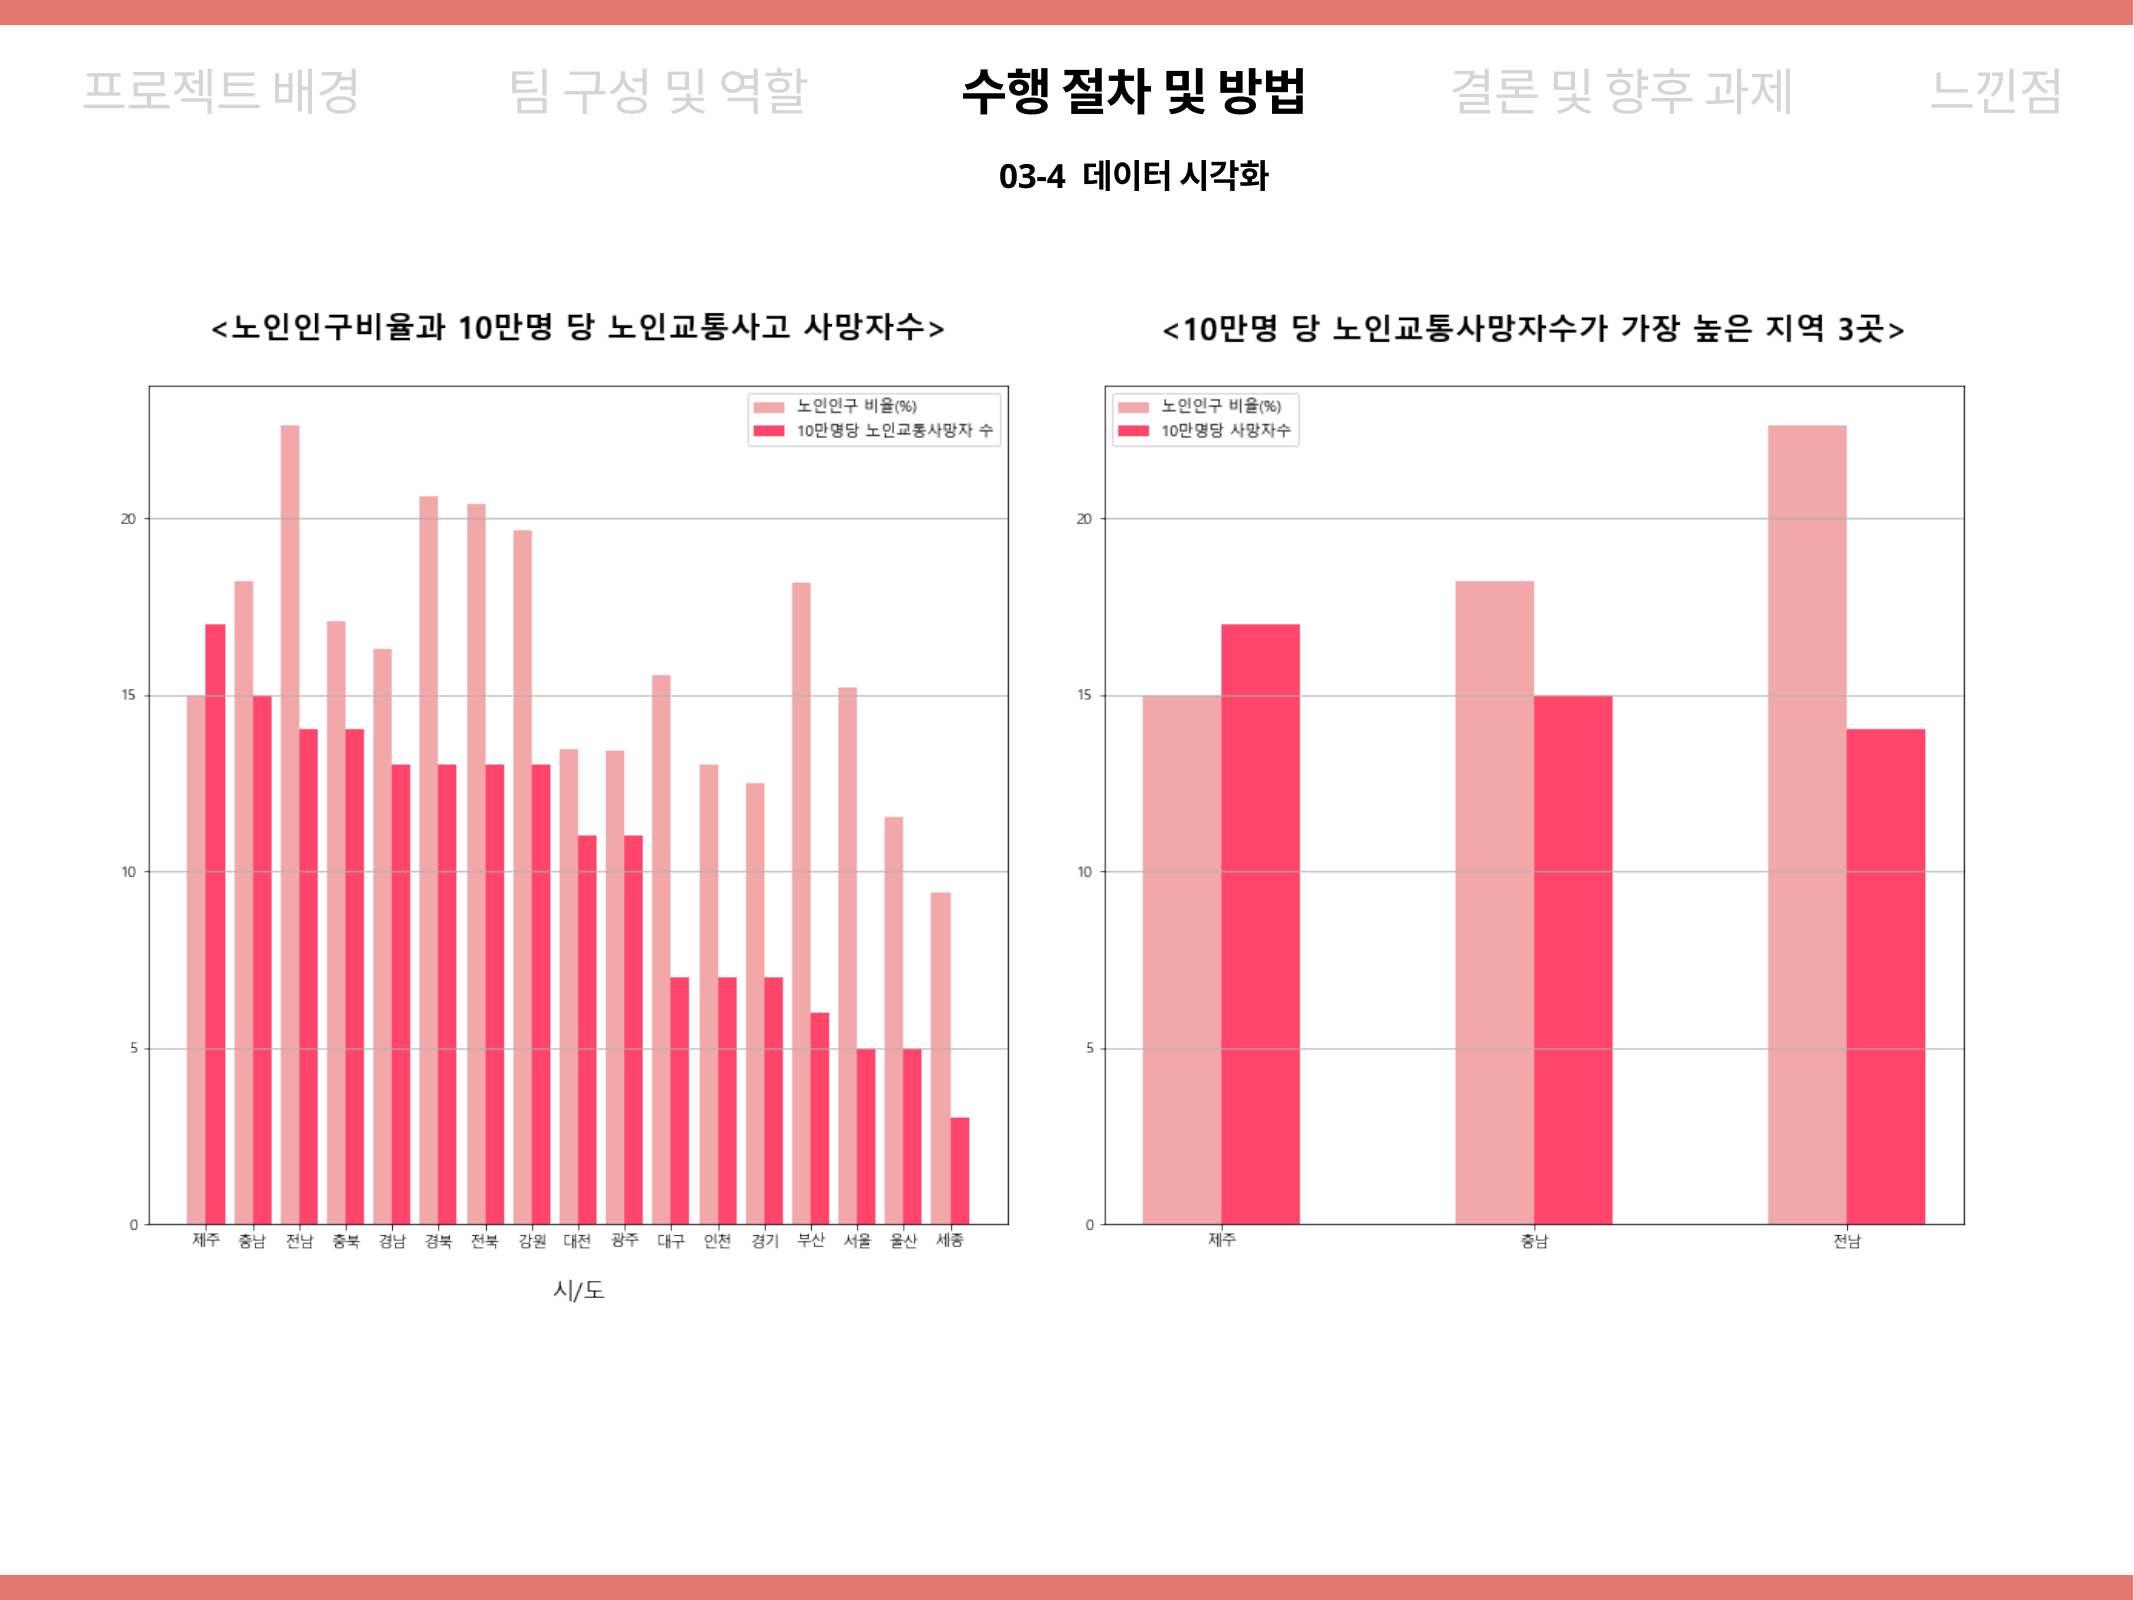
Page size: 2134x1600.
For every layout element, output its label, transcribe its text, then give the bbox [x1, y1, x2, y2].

text_box 느낀점 [1839, 59, 2134, 130]
text_box 팀 구성 및 역할 [427, 59, 892, 130]
text_box 수행 절차 및 방법 [892, 59, 1378, 130]
text_box [0, 1575, 2134, 1600]
picture [10, 253, 2075, 1363]
text_box 03-4 데이터 시각화 [990, 147, 1279, 204]
text_box 결론 및 향후 과제 [1379, 59, 1839, 130]
text_box [0, 0, 2134, 25]
text_box 프로젝트 배경 [17, 59, 427, 130]
